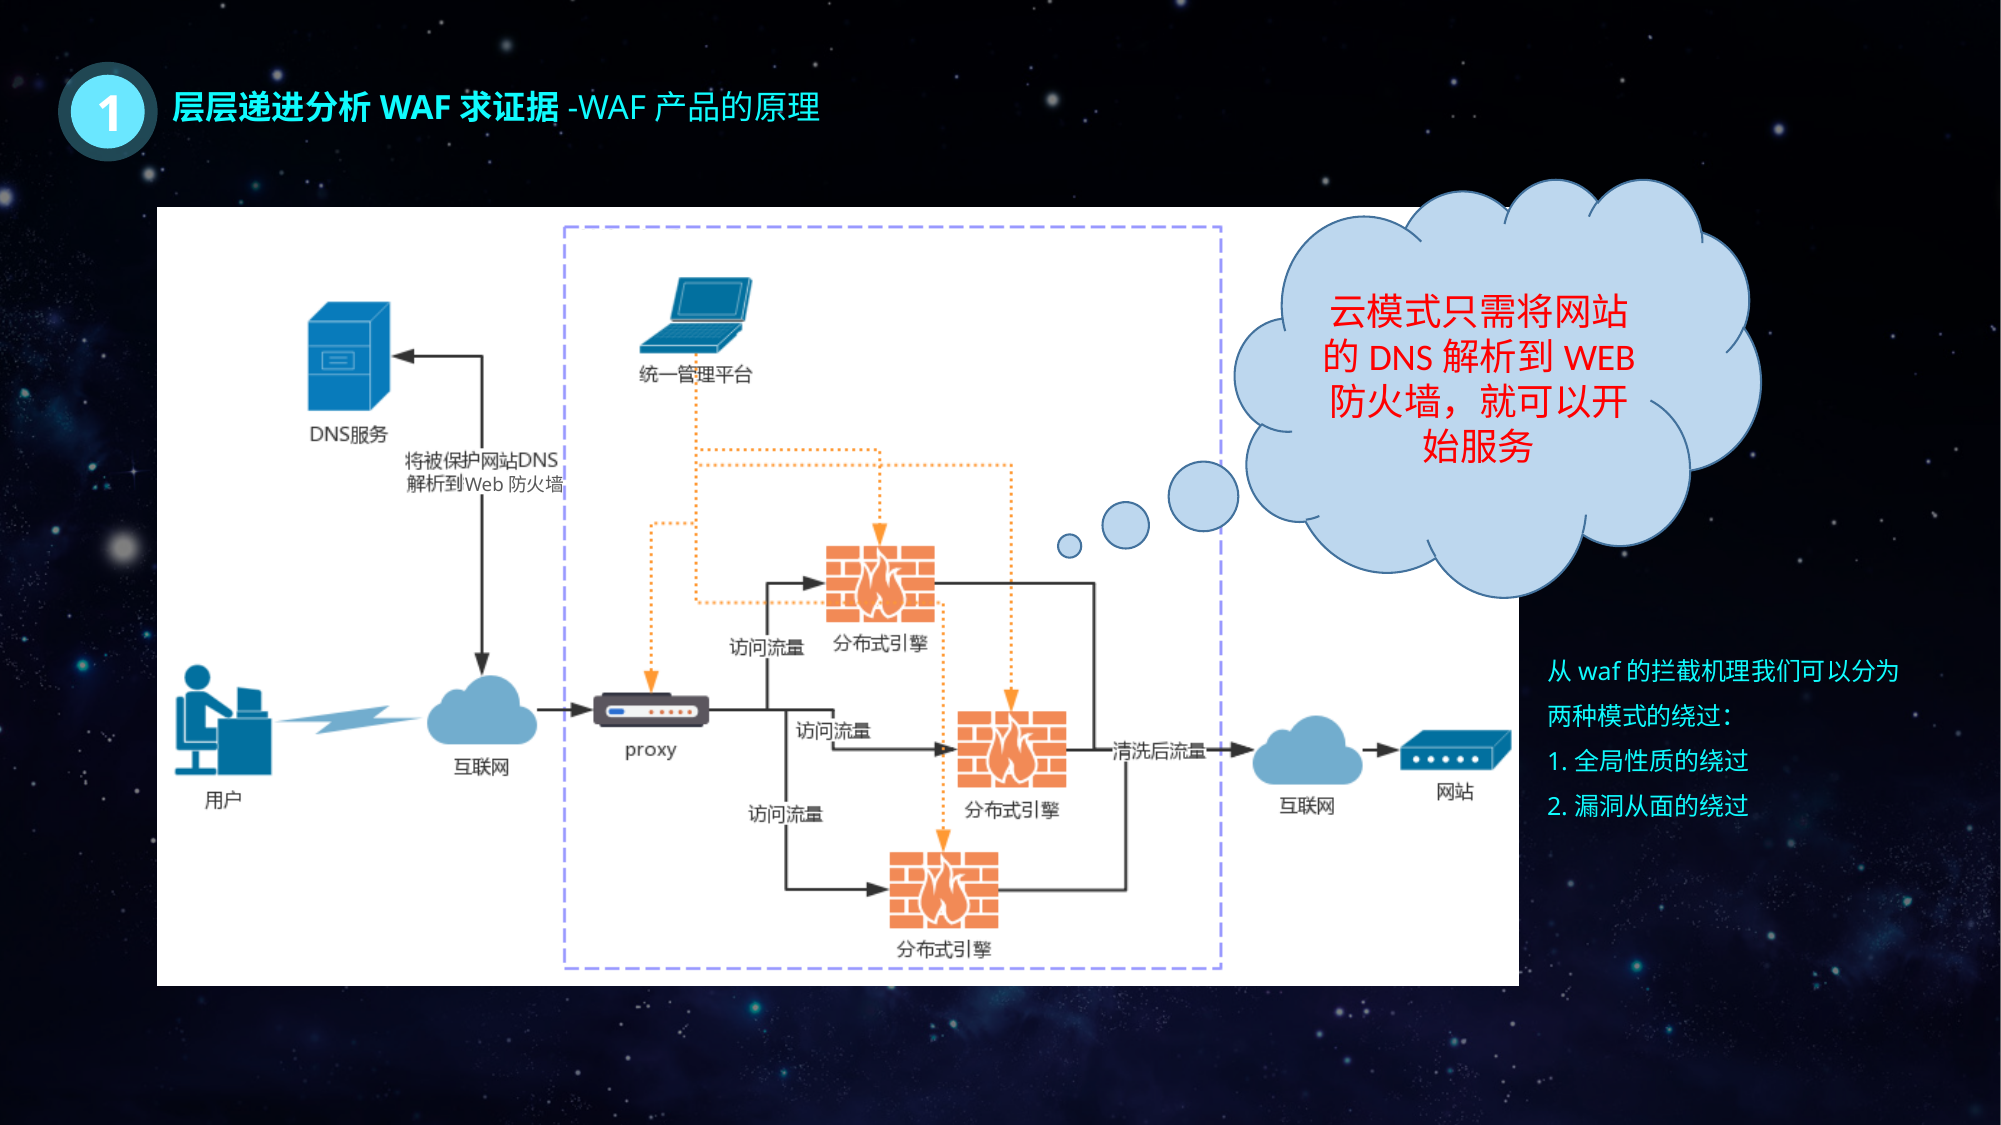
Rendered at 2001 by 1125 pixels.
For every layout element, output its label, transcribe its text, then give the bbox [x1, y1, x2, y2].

text_box 从waf的拦截机理我们可以分为两种模式的绕过： 1.全局性质的绕过 2.漏洞从面的绕过 [1761, 633, 1925, 828]
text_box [58, 61, 158, 162]
text_box 层层递进分析WAF求证据-WAF产品的原理 [158, 78, 1017, 134]
picture [0, 0, 2001, 1125]
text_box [157, 178, 1761, 986]
